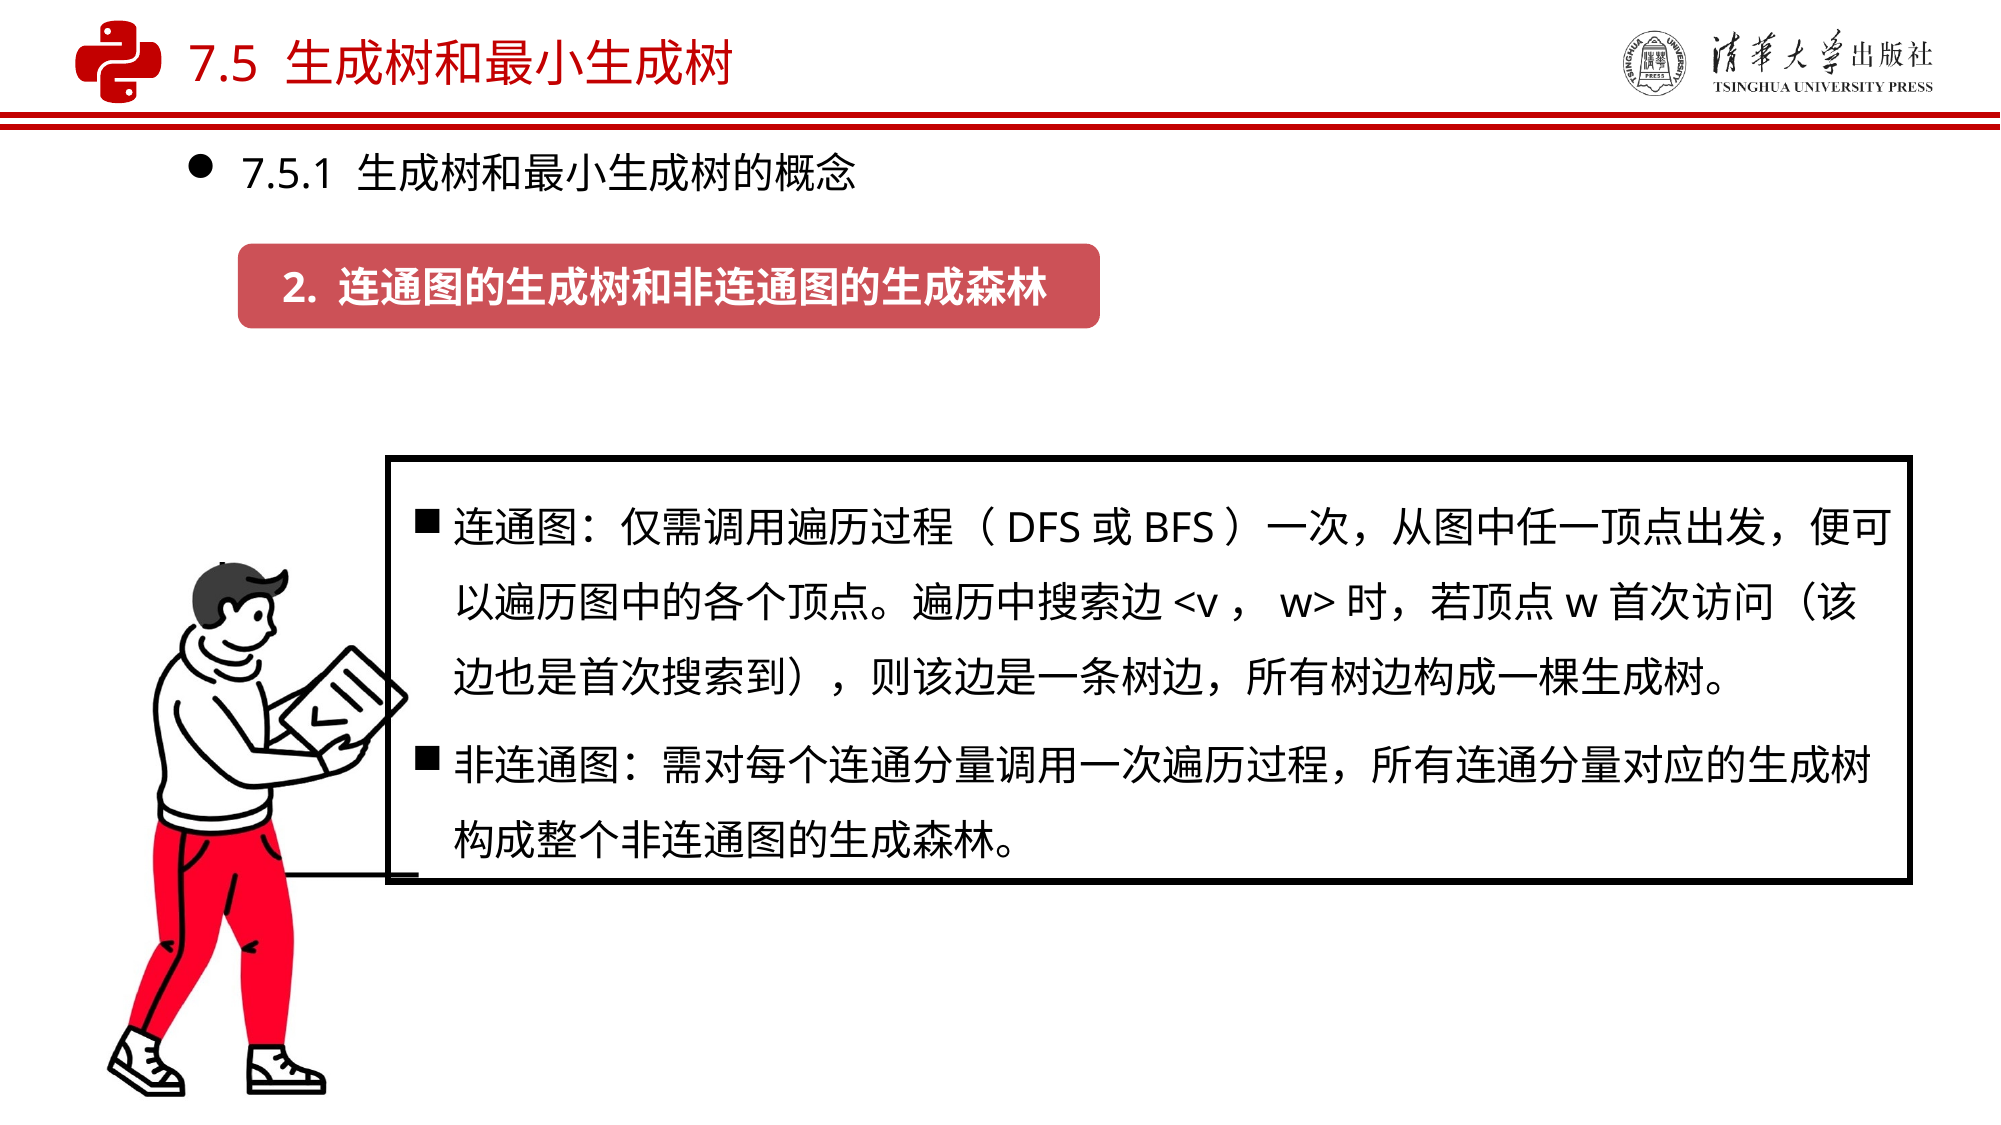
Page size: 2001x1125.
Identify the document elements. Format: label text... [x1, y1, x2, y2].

text_box 7.5 生成树和最小生成树 [174, 24, 750, 99]
text_box 7.5.1 生成树和最小生成树的概念 [170, 139, 966, 204]
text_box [237, 243, 1100, 329]
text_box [89, 458, 1910, 1125]
